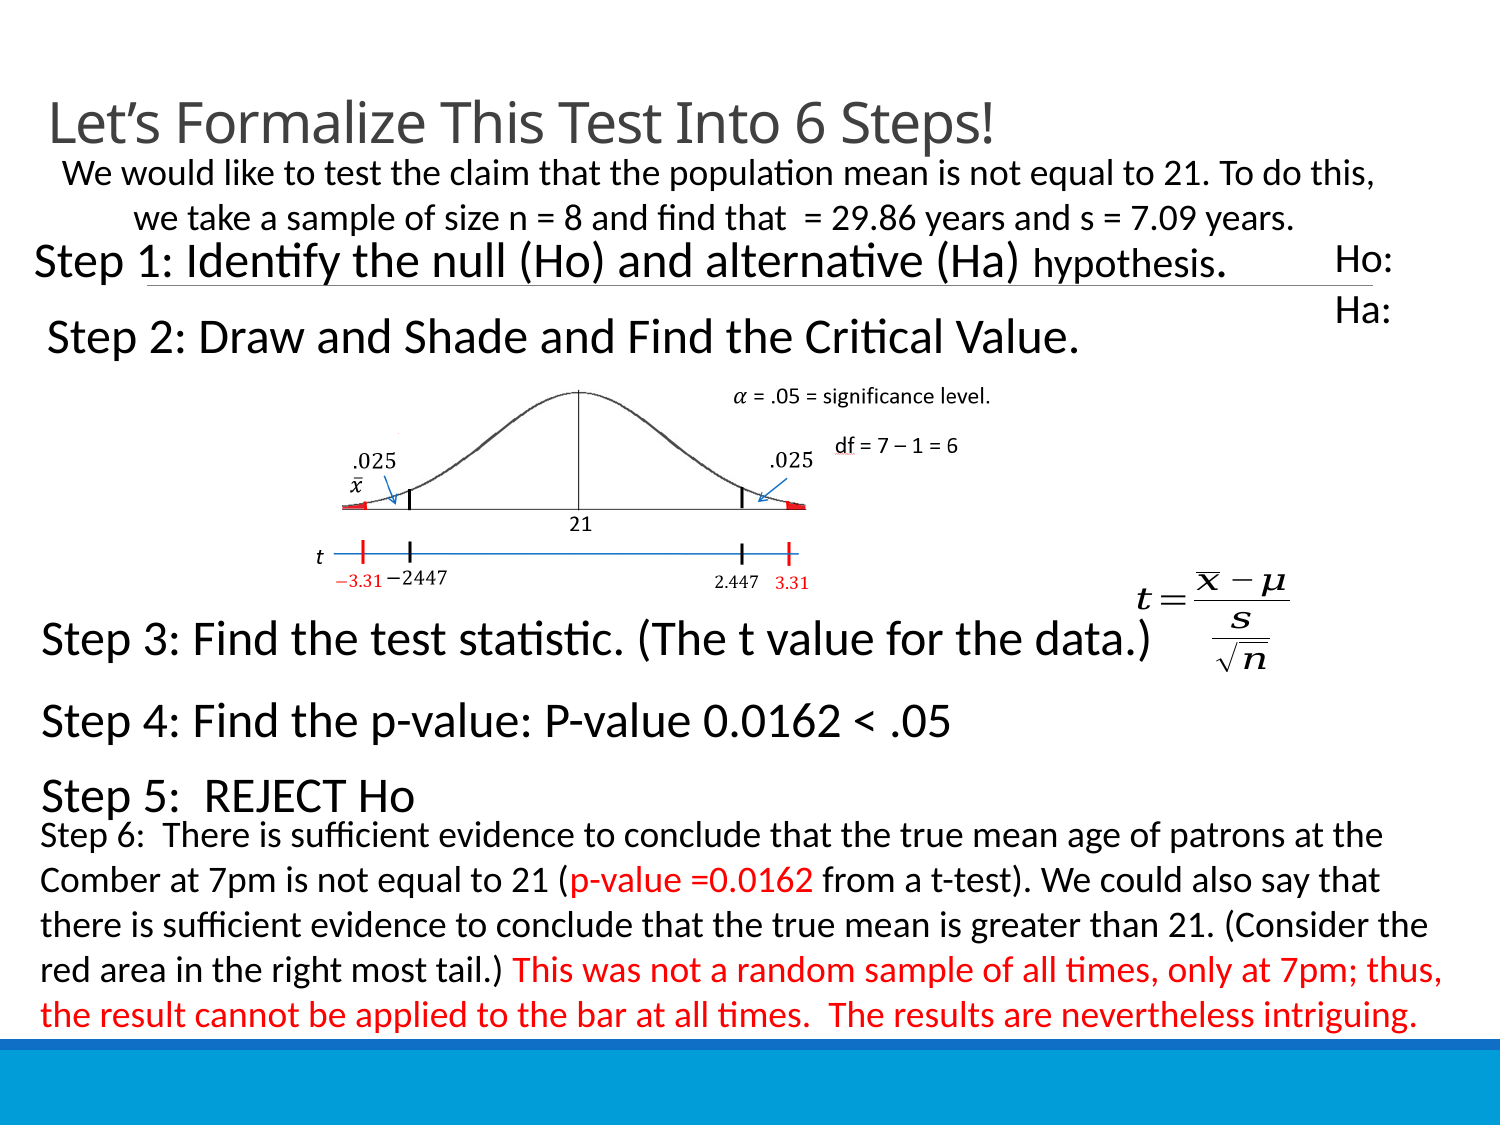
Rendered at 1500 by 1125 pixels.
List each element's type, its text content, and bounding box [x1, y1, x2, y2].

picture [293, 380, 995, 606]
title Let’s Formalize This Test Into 6 Steps! [32, 87, 1480, 163]
text_box Step 3: Find the test statistic. (The t value for the data.) [26, 598, 1474, 674]
text_box Step 6: There is sufficient evidence to conclude that the true mean age of patrons at the Comber at 7pm is not equal to 21 (p-value =0.0162 from a t-test). We could also say that there is sufficient evidence to conclude that the true mean is greater than 21. (Consider the red area in the right most tail.) This was not a random sample of all times, only at 7pm; thus, the result cannot be applied to the bar at all times. The results are nevertheless intriguing. [25, 802, 1466, 1043]
text_box Step 4: Find the p-value: P-value 0.0162 < .05 [26, 679, 1467, 754]
text_box Step 1: Identify the null (Ho) and alternative (Ha) hypothesis. [0, 219, 1274, 295]
text_box Step 2: Draw and Shade and Find the Critical Value. [32, 296, 1480, 371]
text_box Step 5: REJECT Ho [26, 754, 1467, 830]
